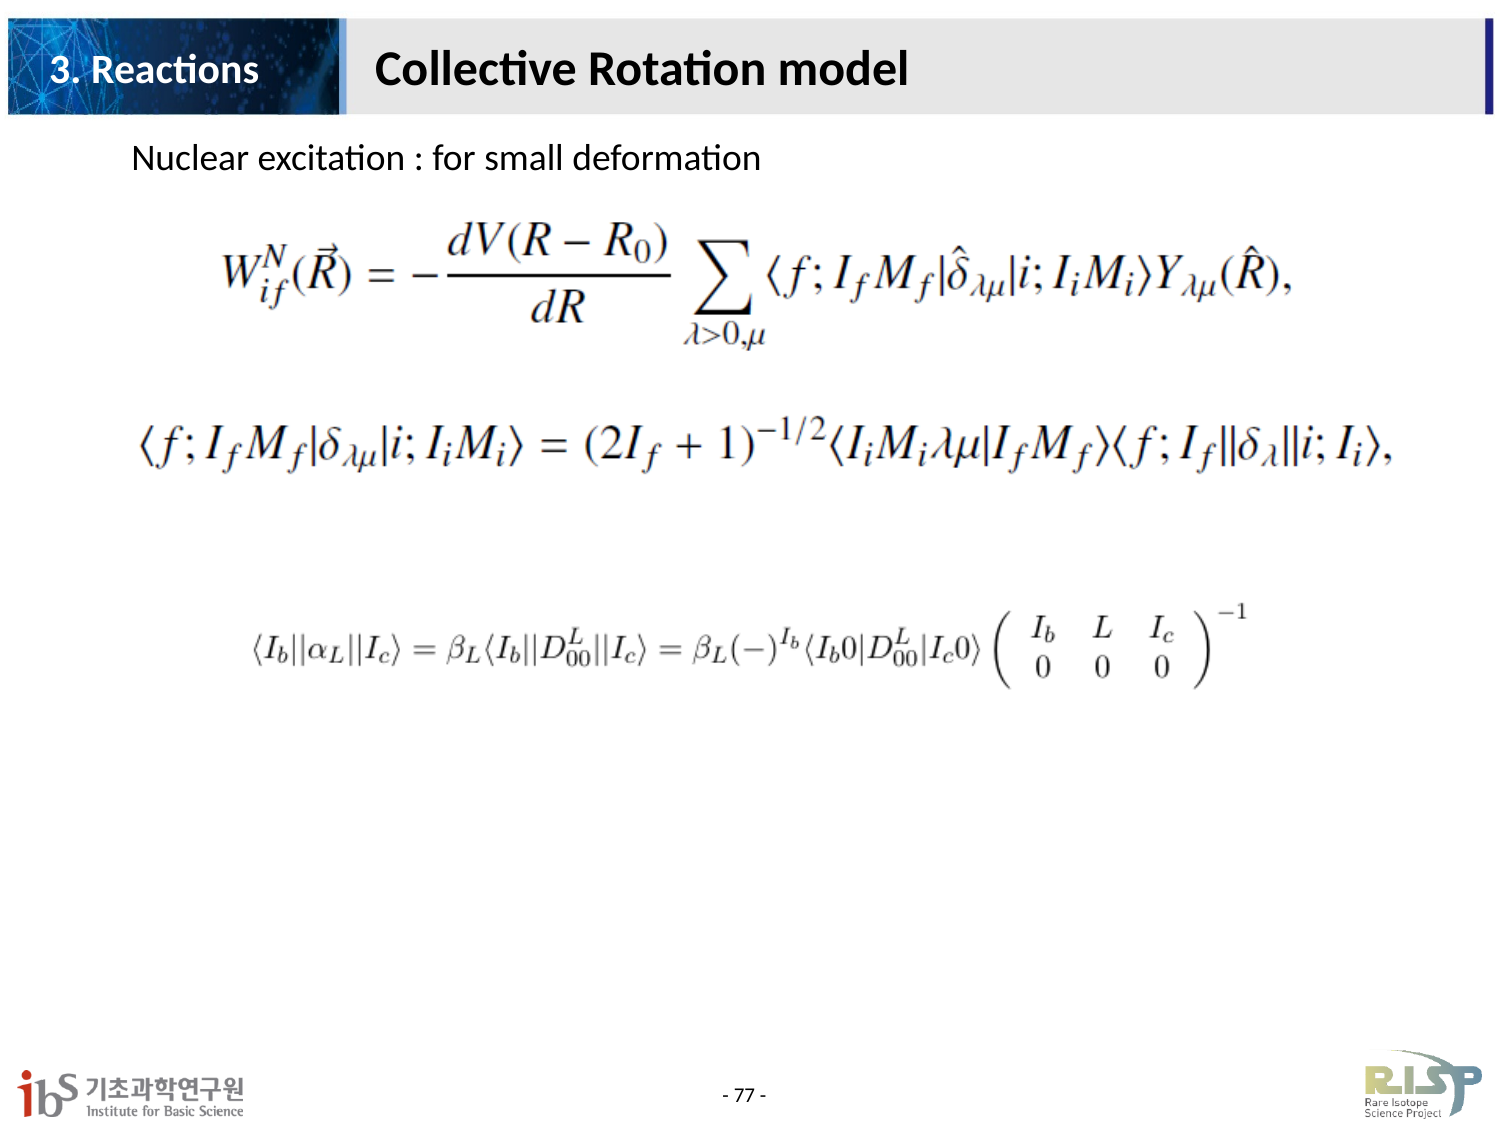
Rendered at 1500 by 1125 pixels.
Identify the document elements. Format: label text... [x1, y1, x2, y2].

picture [104, 385, 1399, 505]
picture [194, 196, 1308, 365]
picture [17, 1070, 243, 1117]
picture [1364, 1049, 1482, 1119]
picture [234, 575, 1268, 707]
text_box Nuclear excitation : for small deformation [116, 130, 778, 186]
picture [2, 10, 1500, 130]
